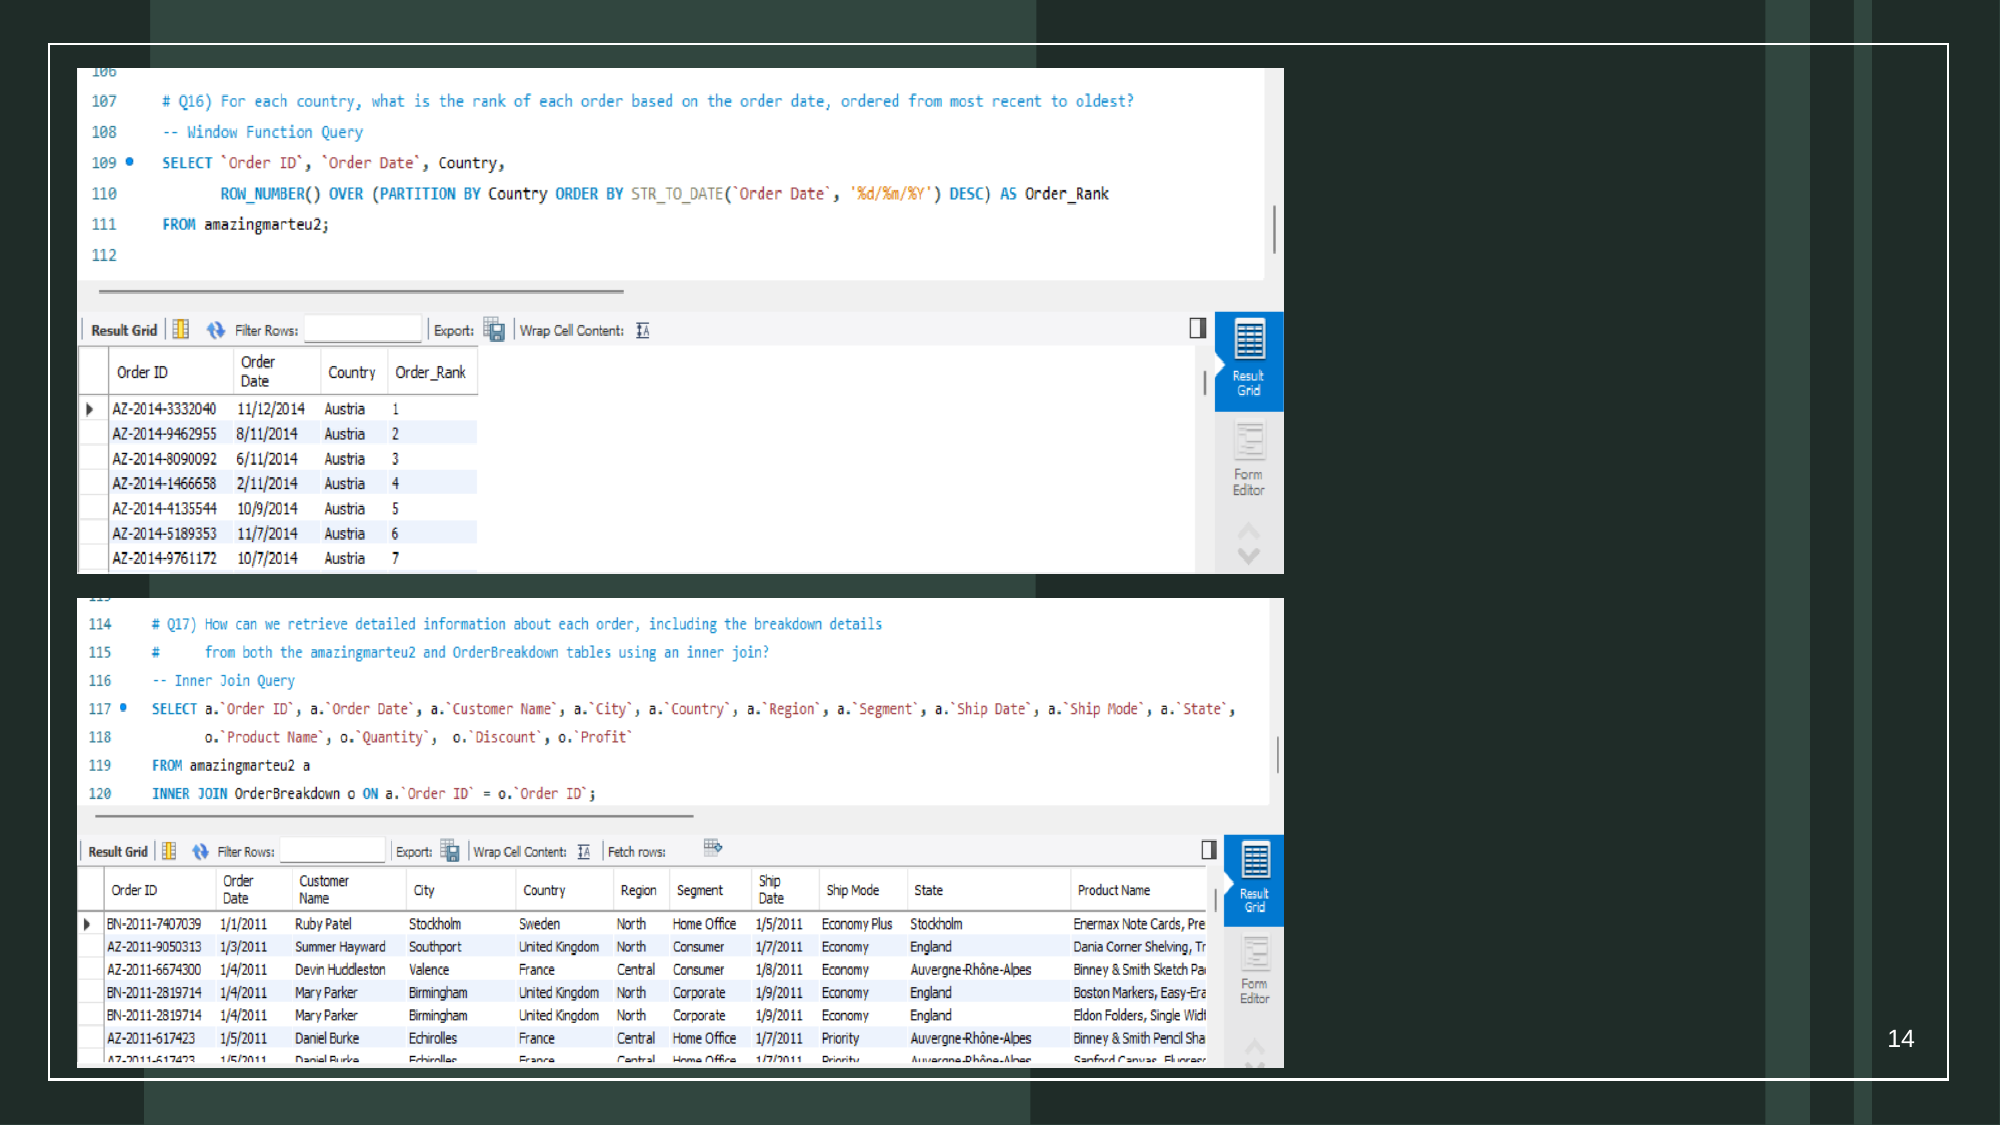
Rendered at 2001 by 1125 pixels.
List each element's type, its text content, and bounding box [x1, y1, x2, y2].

picture [77, 68, 1284, 574]
slide_number 14 [1791, 1008, 1931, 1068]
picture [77, 598, 1284, 1068]
